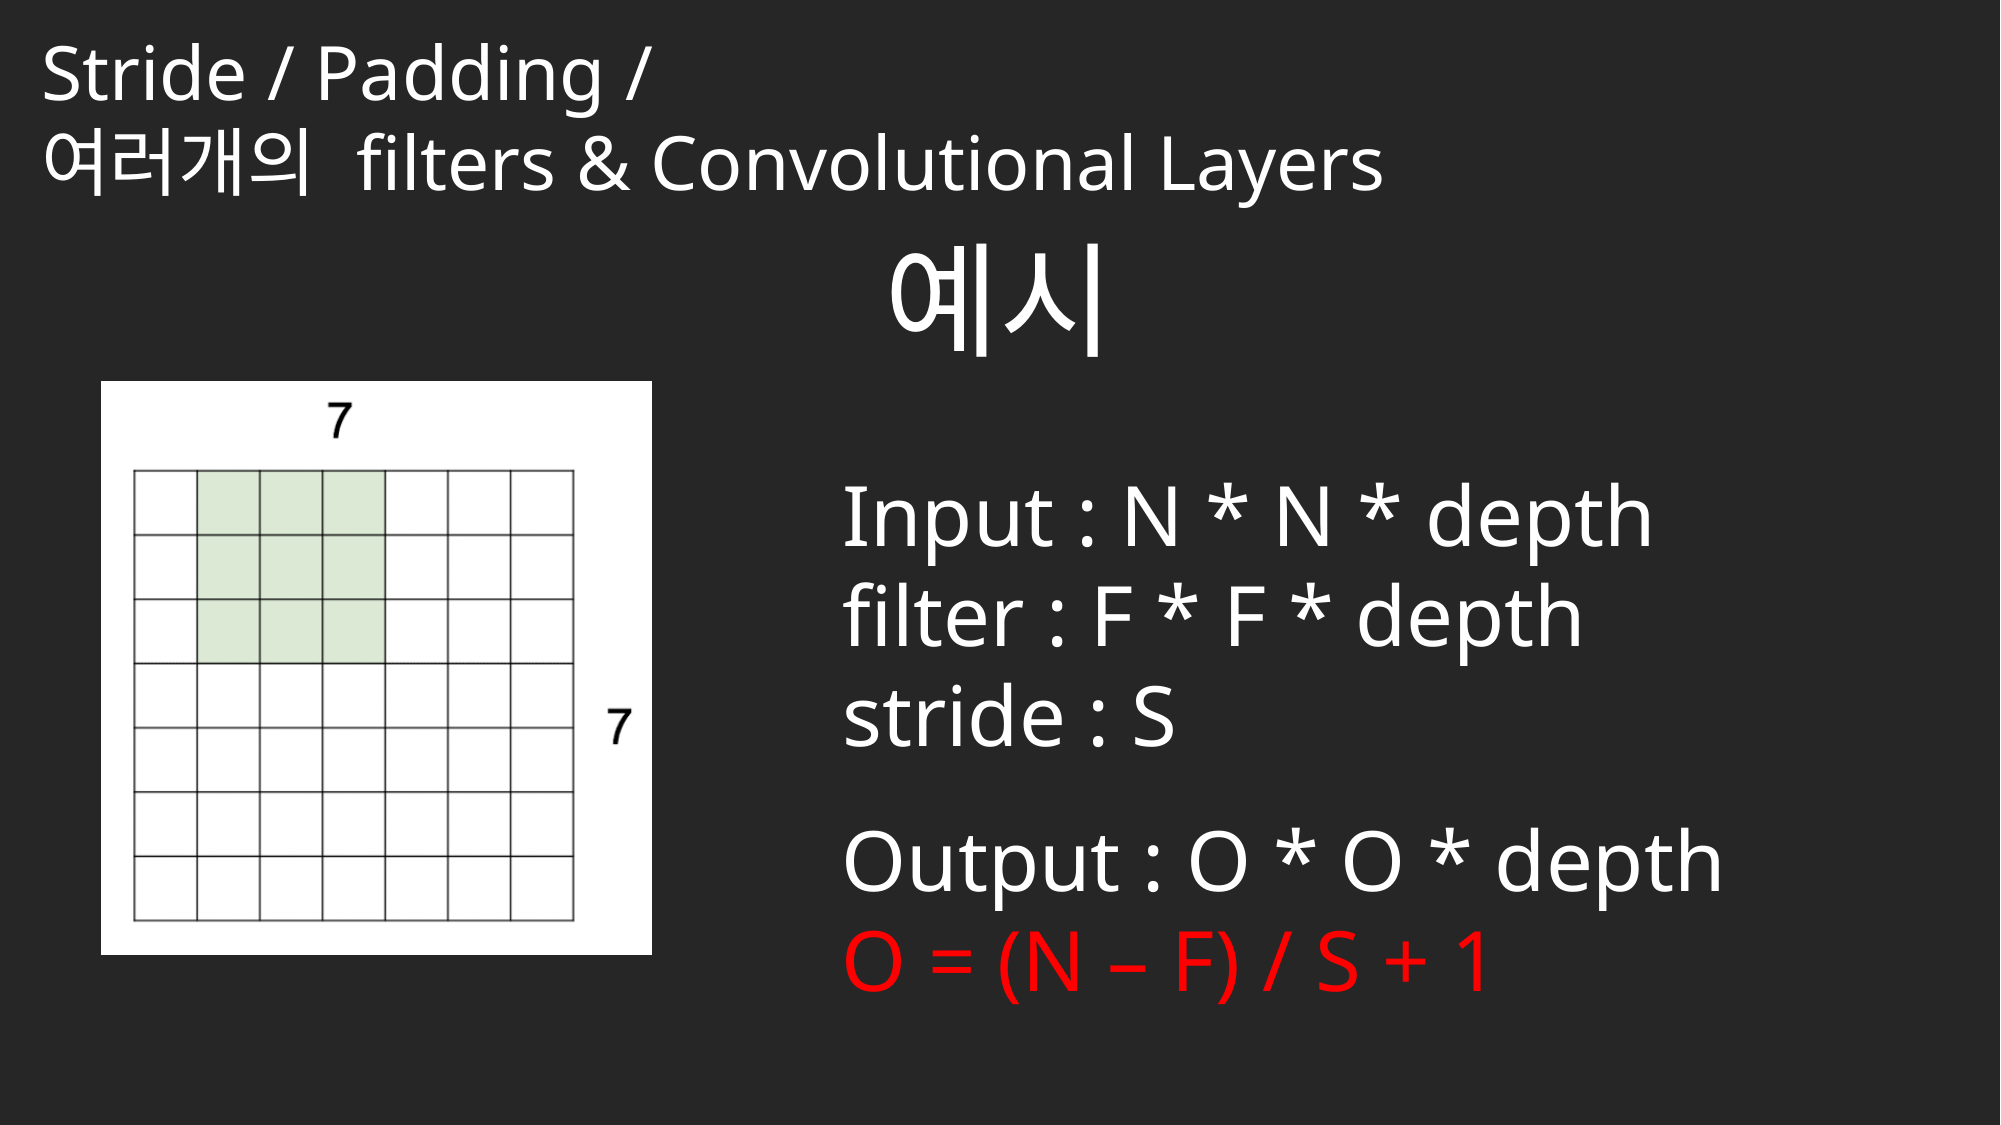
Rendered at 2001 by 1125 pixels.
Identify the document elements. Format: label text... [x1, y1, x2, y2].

text_box 예시 [870, 215, 1130, 380]
text_box Output : O * O * depth O = (N – F) / S + 1 [826, 801, 1742, 1016]
text_box Input : N * N * depth filter : F * F * depth stride : S [827, 455, 1672, 771]
text_box Stride / Padding / 여러개의 filters & Convolutional Layers [26, 18, 1582, 213]
picture [101, 381, 652, 955]
